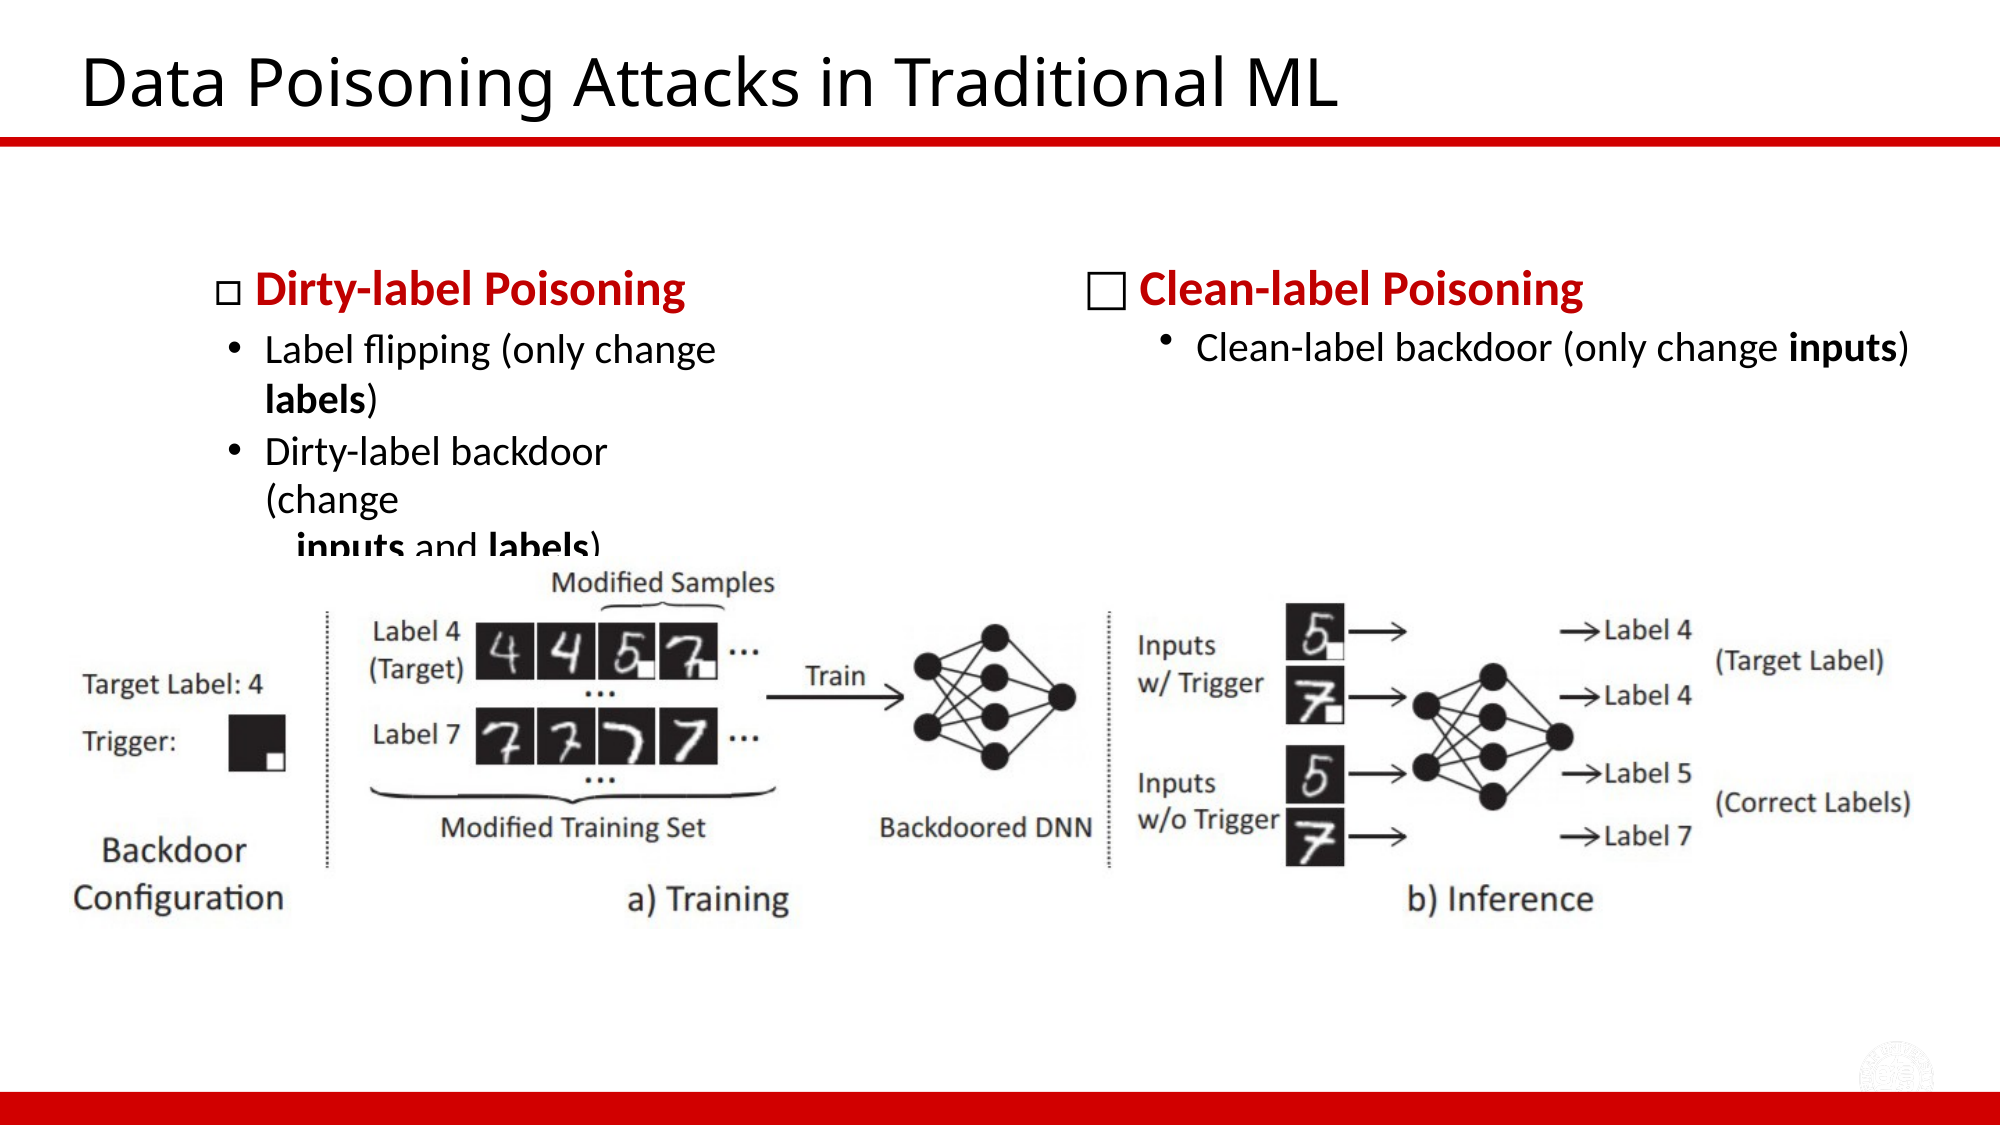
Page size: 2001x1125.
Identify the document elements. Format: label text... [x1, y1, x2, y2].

text_box □ Dirty-label Poisoning Label flipping (only change labels) Dirty-label backdoor (change inputs and labels) [150, 245, 956, 556]
picture [69, 556, 1914, 929]
text_box Clean-label Poisoning Clean-label backdoor (only change inputs) [1081, 248, 1911, 370]
title Data Poisoning Attacks in Traditional ML [78, 0, 1620, 174]
